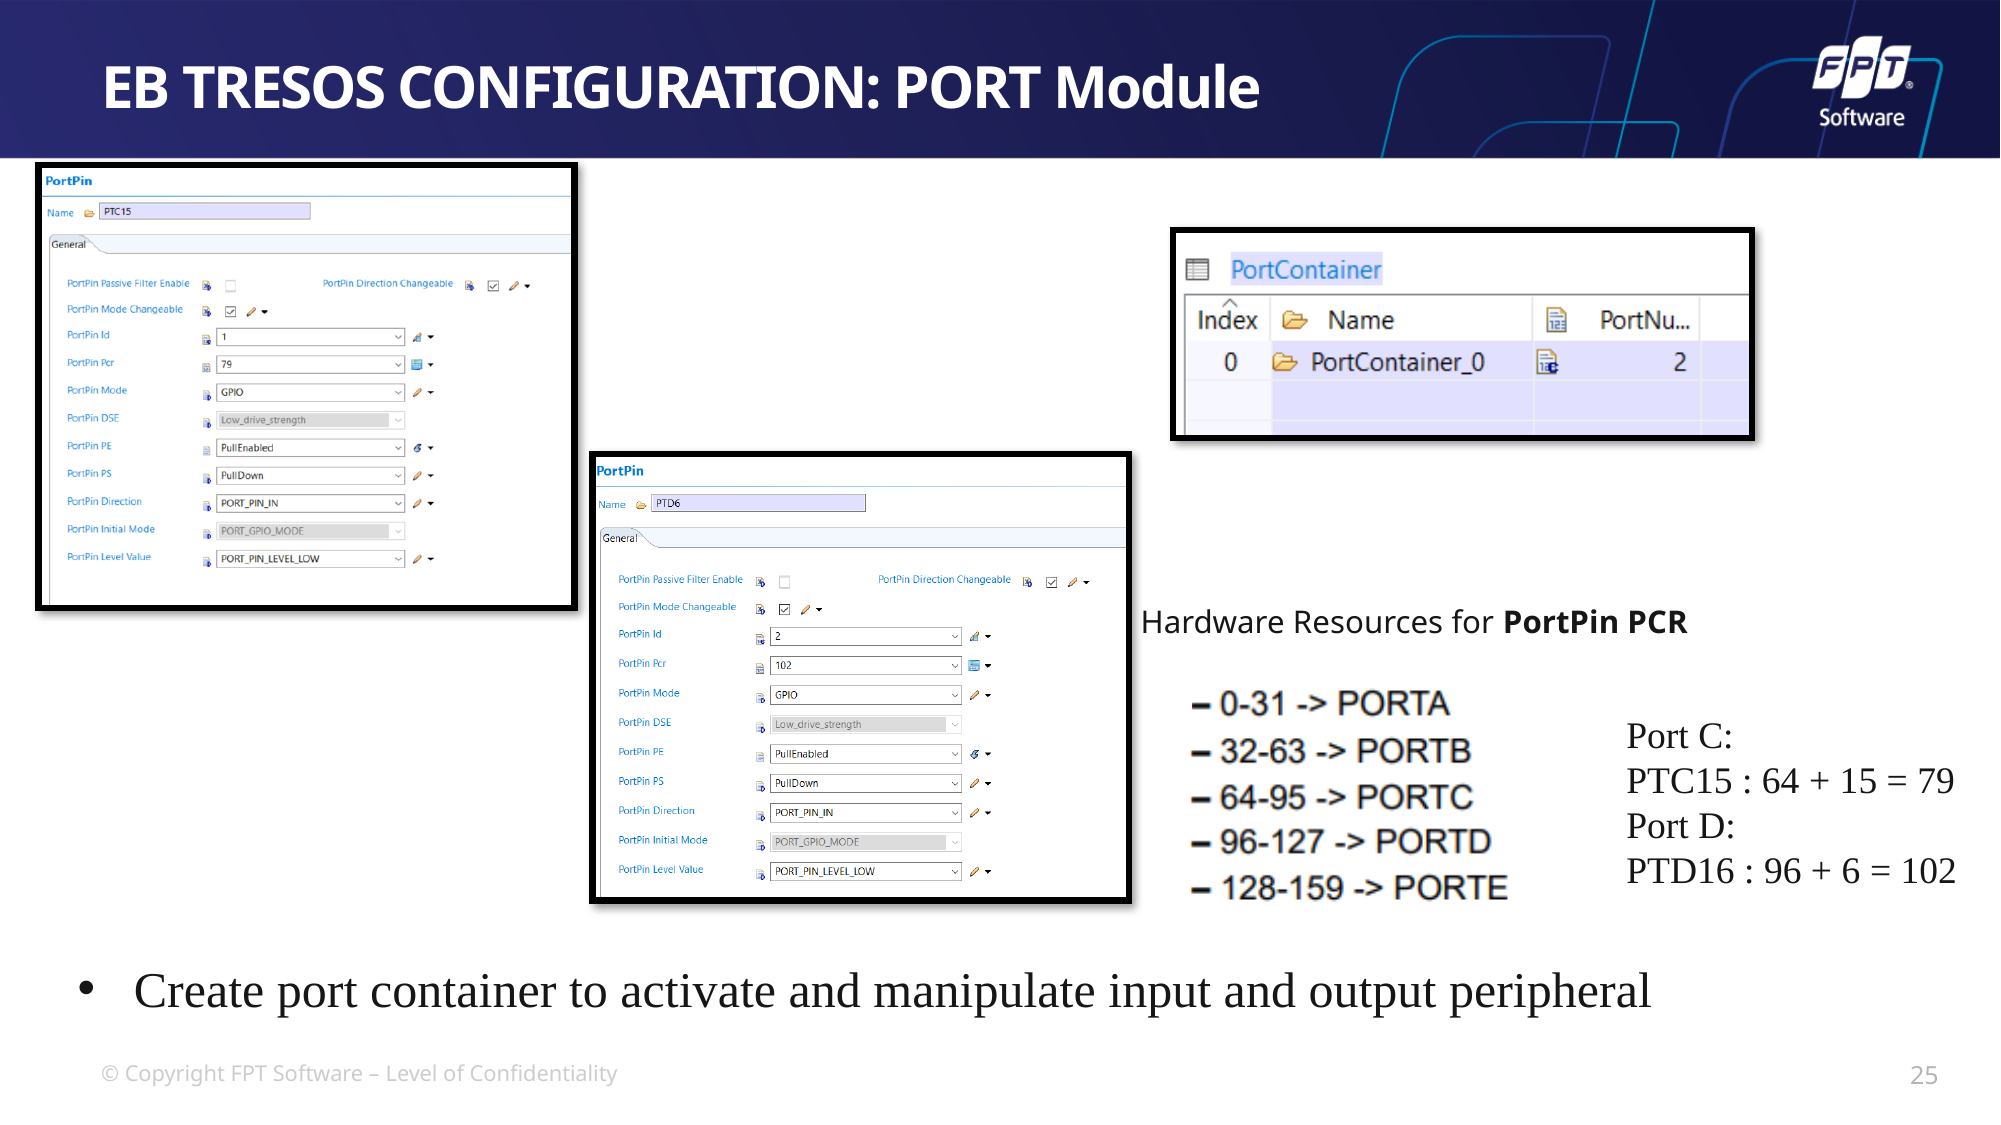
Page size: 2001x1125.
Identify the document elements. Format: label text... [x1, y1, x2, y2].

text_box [1184, 679, 1510, 908]
slide_number 25 [1856, 1052, 1954, 1094]
picture [41, 168, 572, 605]
picture [1176, 232, 1749, 435]
picture [0, 0, 1672, 159]
picture [1649, 0, 2000, 159]
text_box Hardware Resources for PortPin PCR [1141, 594, 1705, 681]
title EB TRESOS CONFIGURATION: PORT Module [86, 31, 1812, 148]
text_box Create port container to activate and manipulate input and output peripheral [62, 950, 1856, 1106]
picture [595, 456, 1126, 898]
text_box Port C: PTC15 : 64 + 15 = 79 Port D: PTD16 : 96 + 6 = 102 [1611, 703, 2000, 944]
